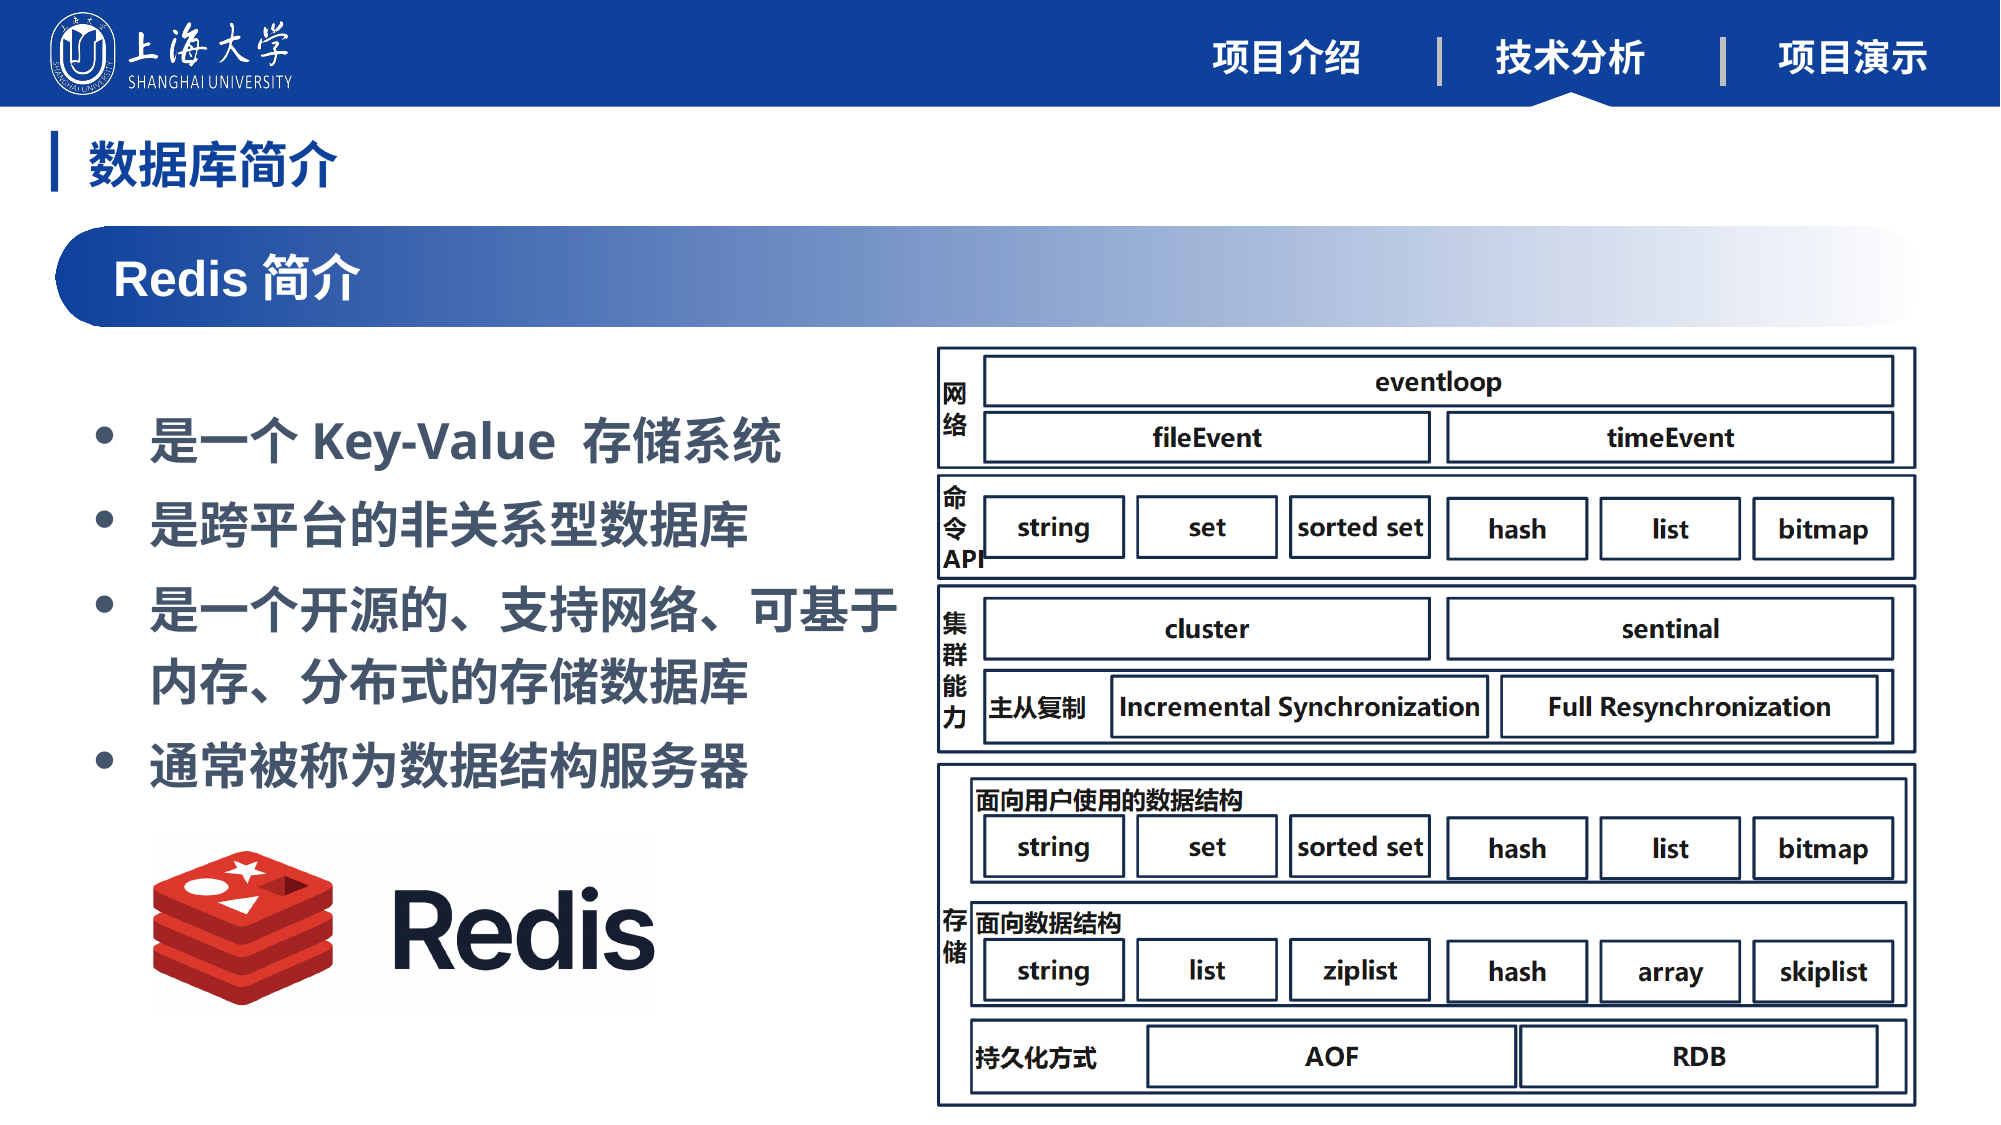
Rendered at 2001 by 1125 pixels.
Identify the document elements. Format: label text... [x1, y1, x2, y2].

picture [930, 338, 1923, 1113]
text_box 是一个Key-Value 存储系统 是跨平台的非关系型数据库 是一个开源的、支持网络、可基于内存、分布式的存储数据库 通常被称为数据结构服务器 [78, 389, 930, 802]
picture [50, 12, 292, 95]
text_box Redis简介 [54, 225, 1924, 328]
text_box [0, 0, 2000, 117]
picture [149, 834, 658, 1015]
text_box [50, 126, 355, 203]
